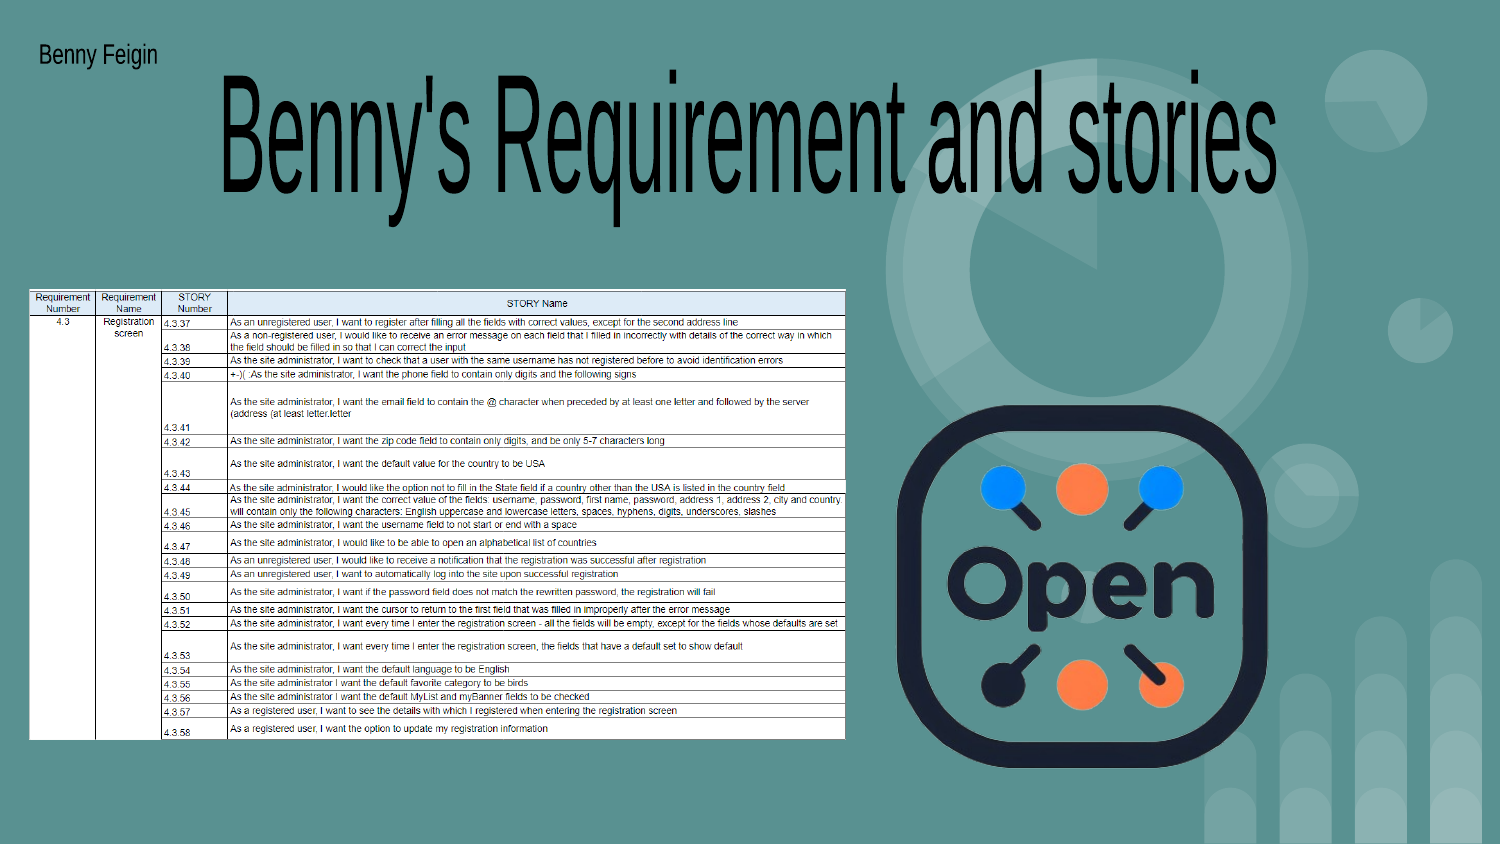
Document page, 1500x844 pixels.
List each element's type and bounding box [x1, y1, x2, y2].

picture [29, 289, 1342, 844]
text_box [65, 48, 74, 64]
text_box [131, 48, 141, 70]
text_box [148, 48, 157, 64]
